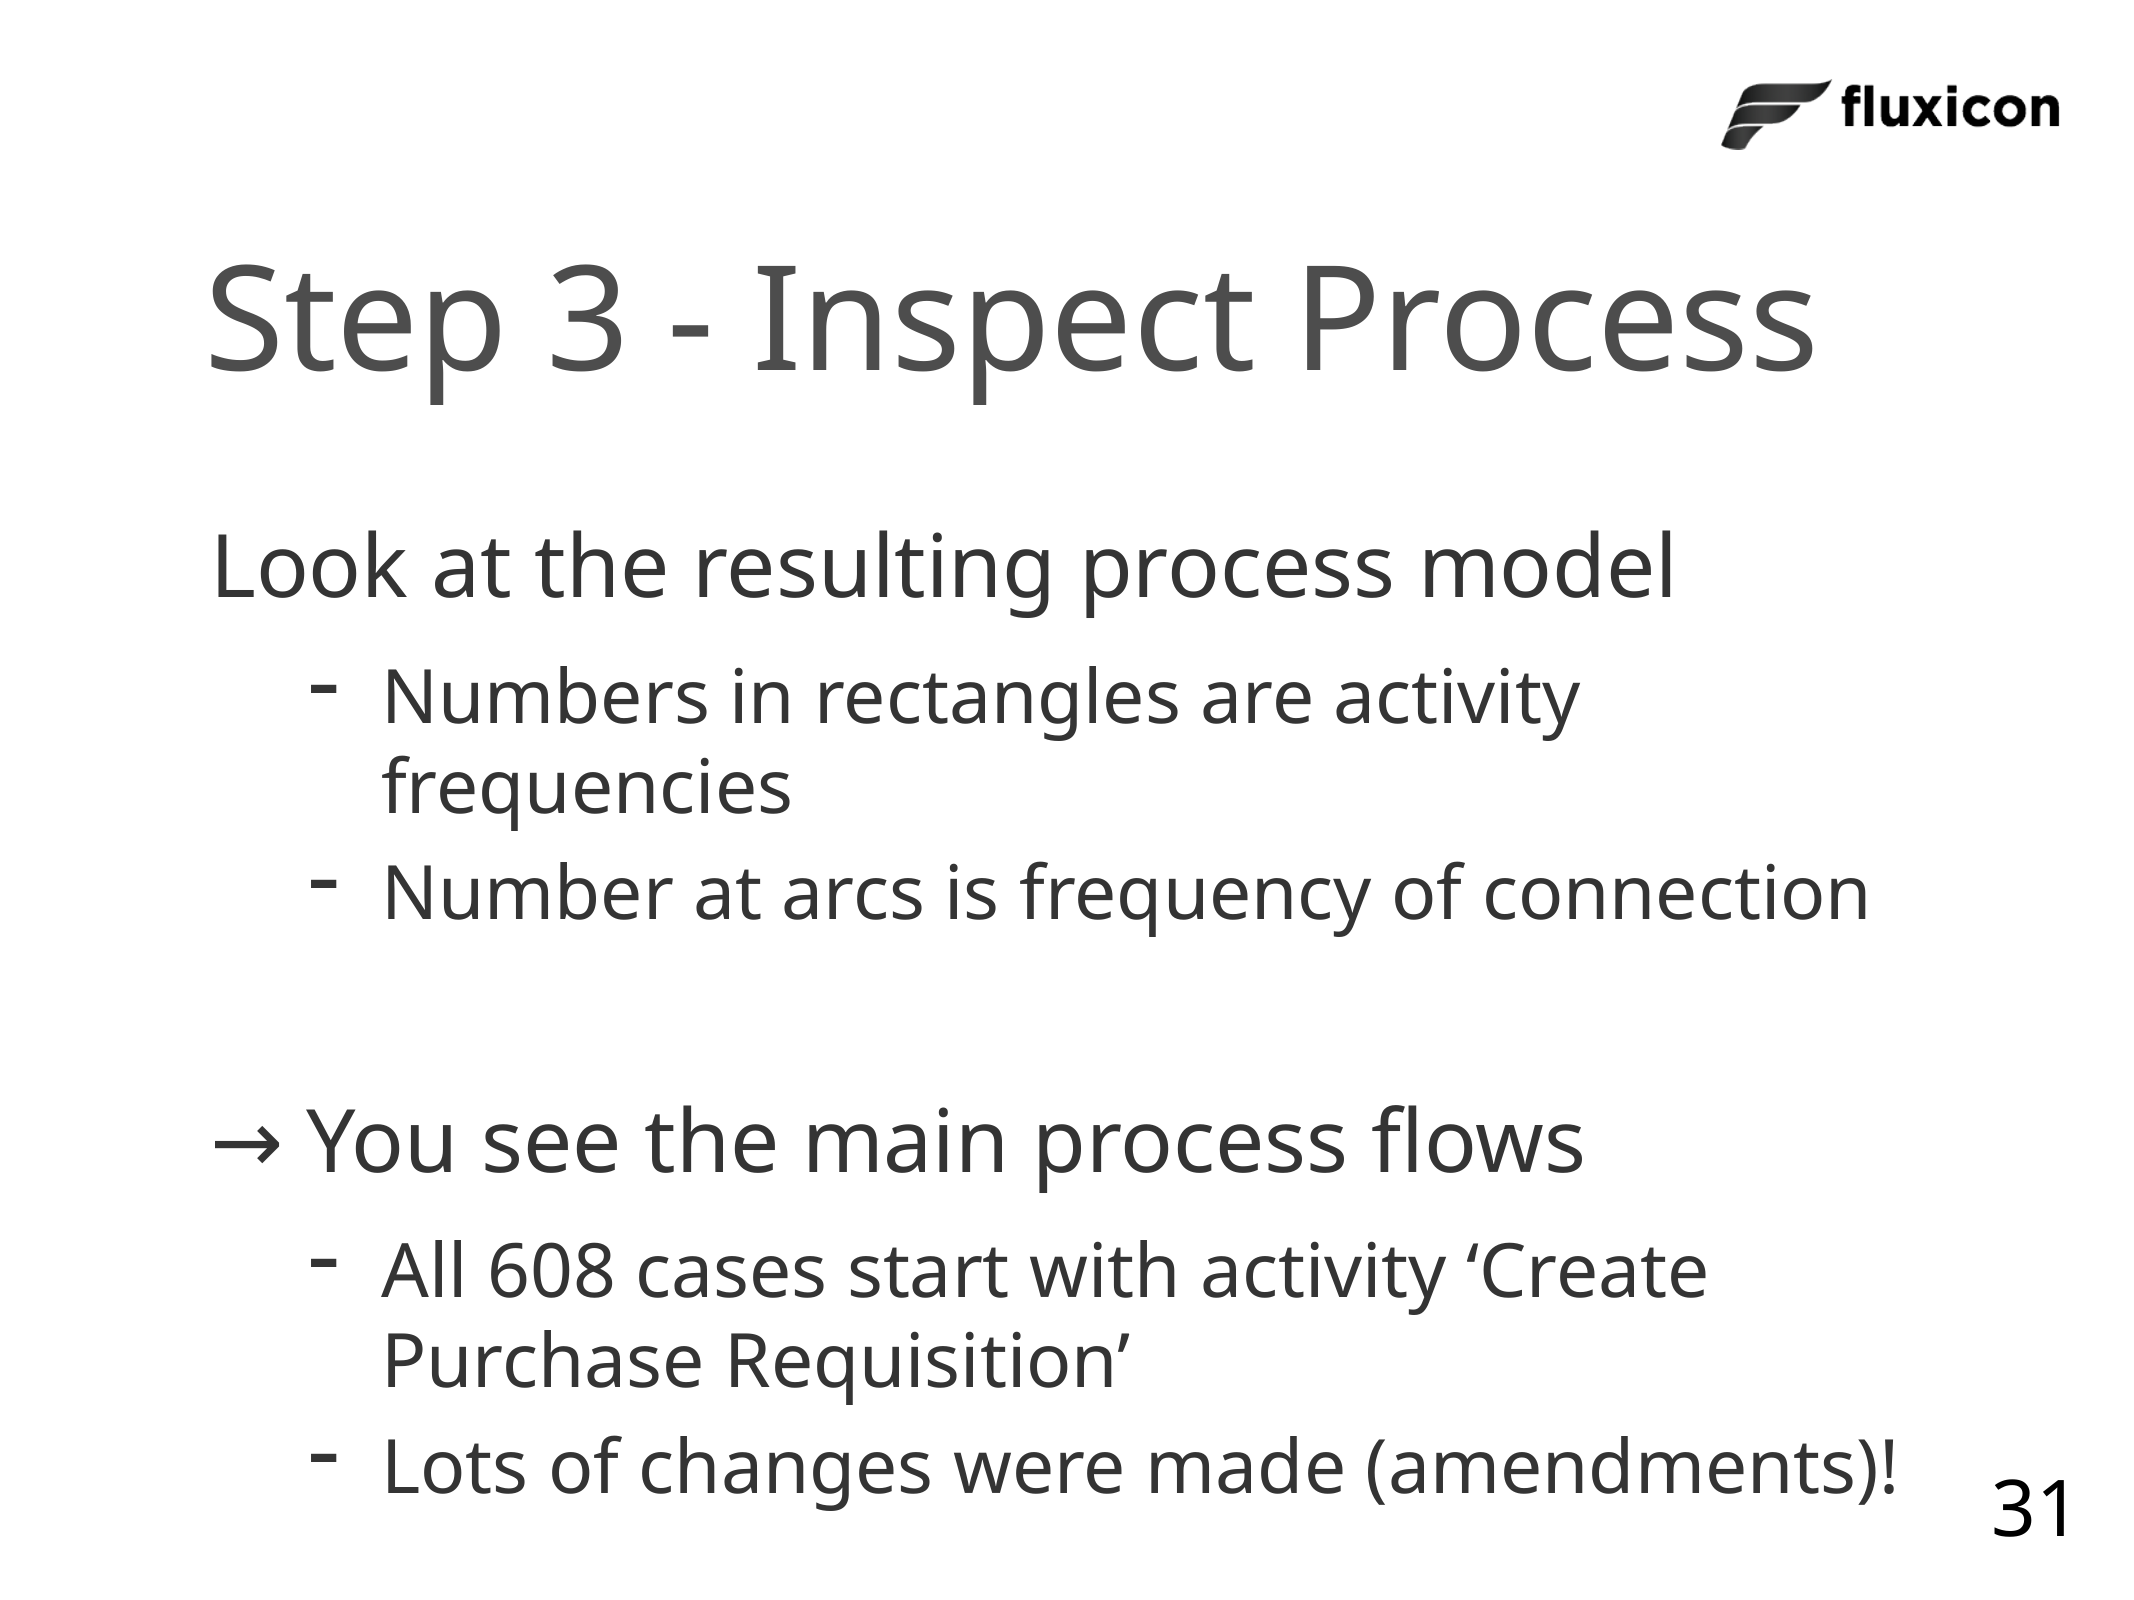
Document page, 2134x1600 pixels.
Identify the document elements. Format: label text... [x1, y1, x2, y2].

picture [1721, 78, 2063, 150]
list Look at the resulting process model Numbers in rectangles are activity frequencies Number at arcs is frequency of connection → You see the main process flows All 608 cases start with activity ‘Create Purchase Requisition’ Lots of changes were made (amendments)! [162, 504, 2007, 1455]
title Step 3 - Inspect Process [197, 208, 1930, 417]
text_box 31 [1976, 1450, 2105, 1573]
